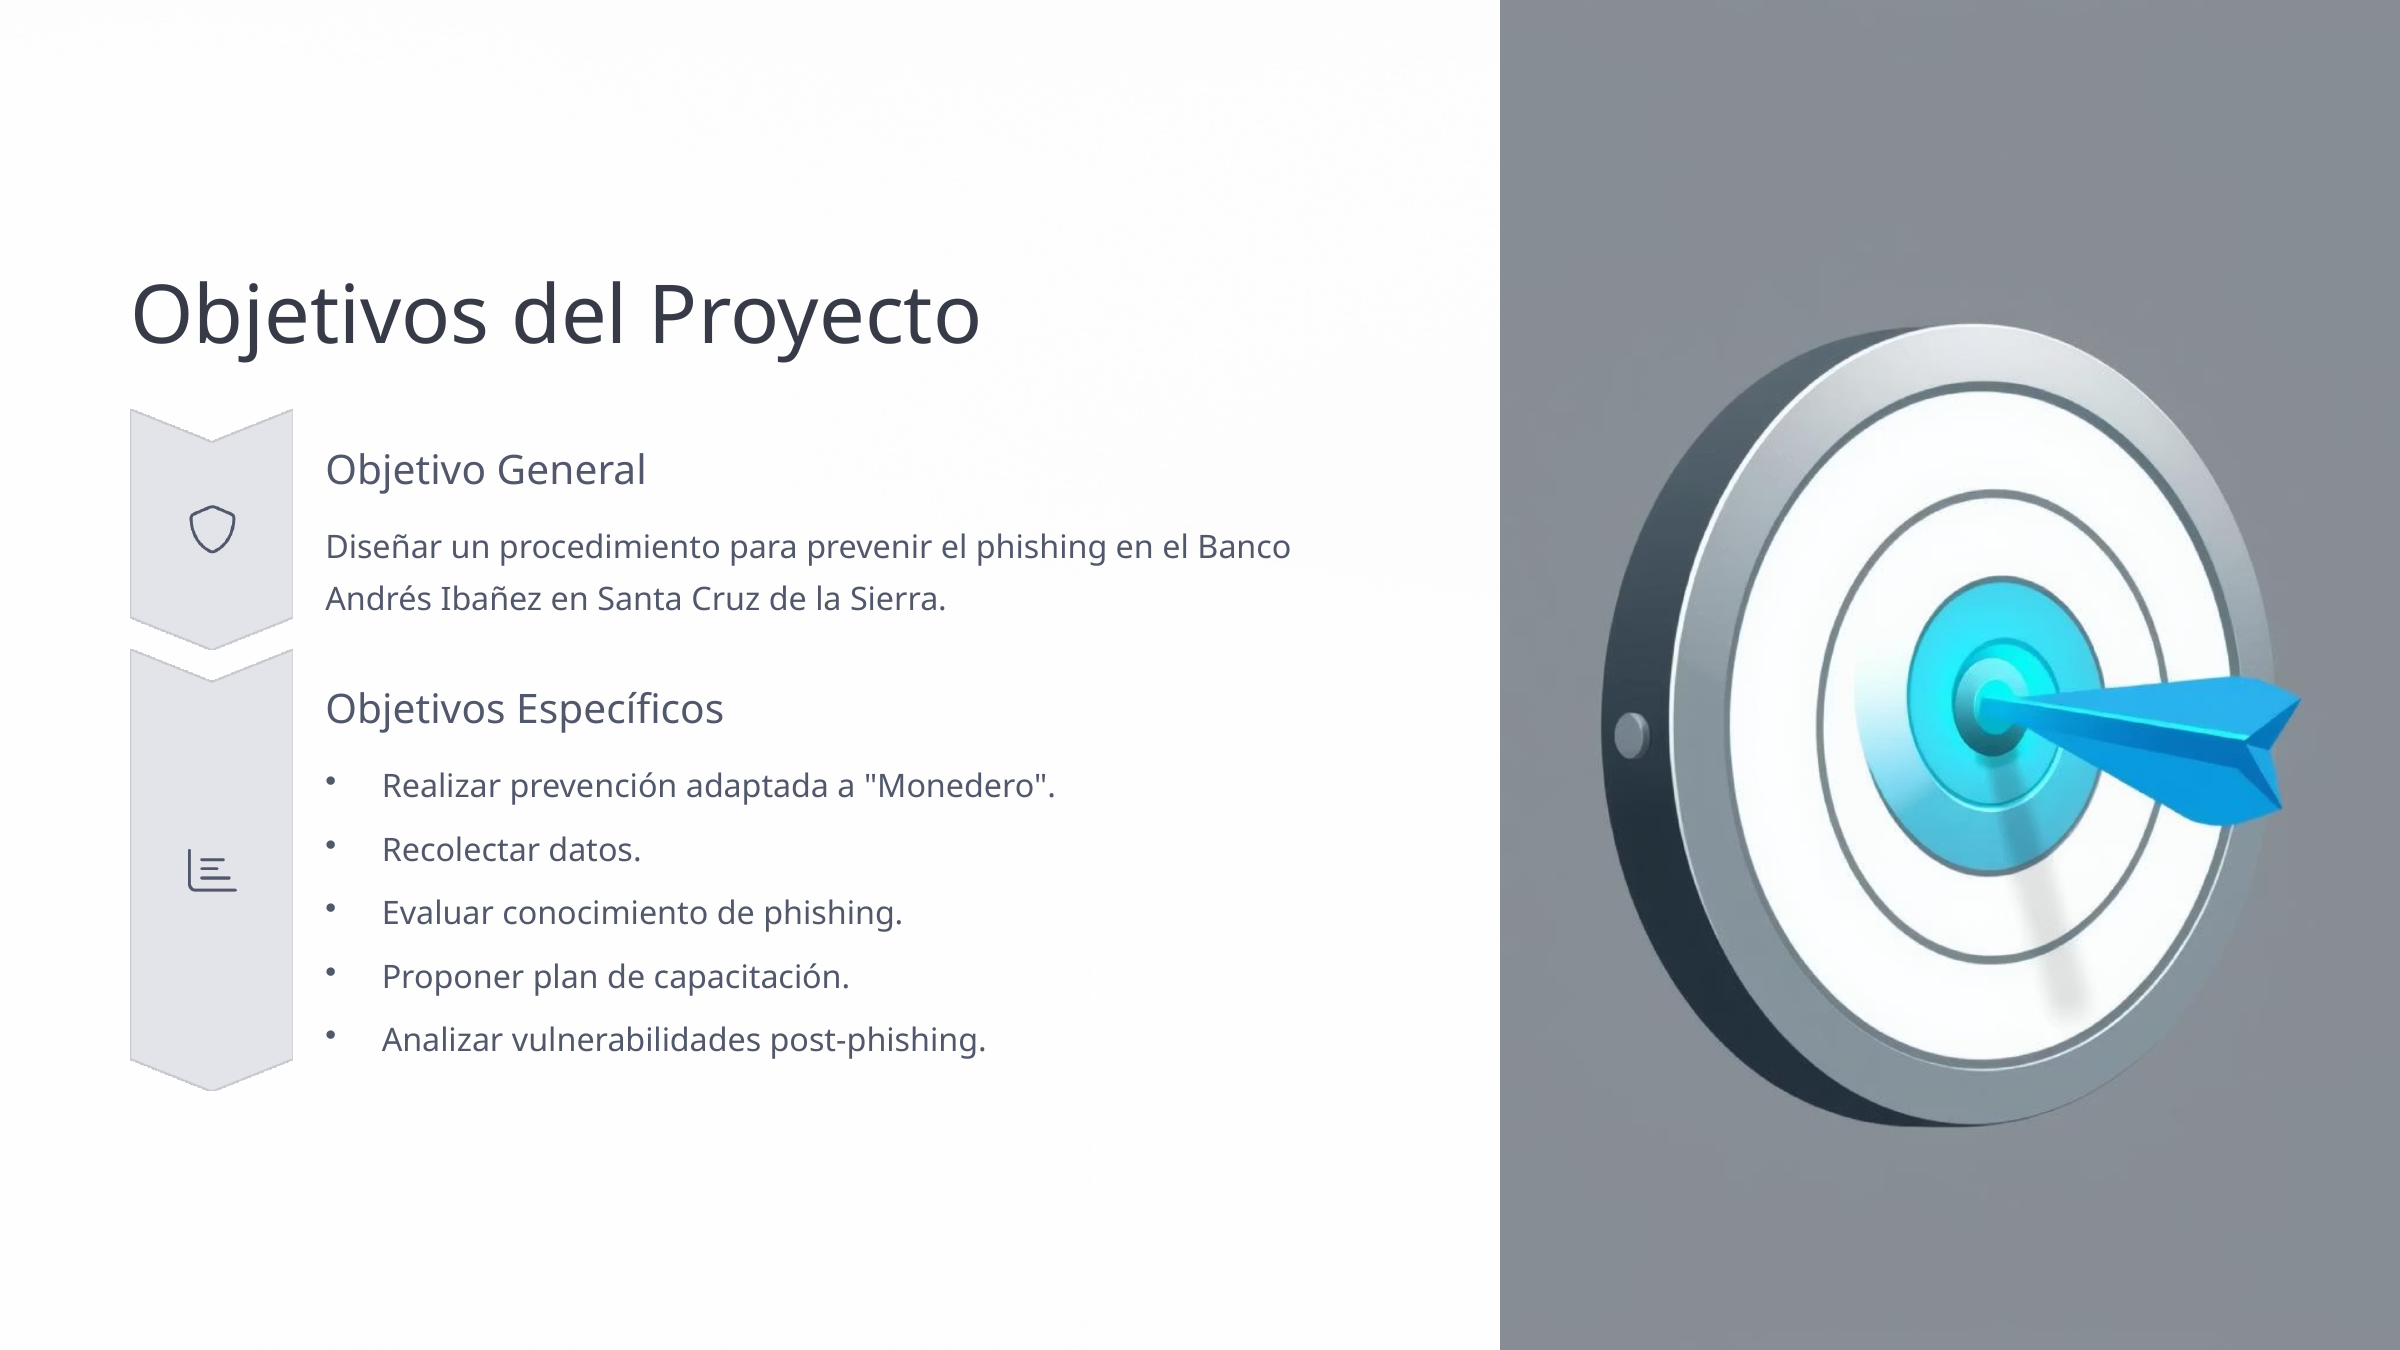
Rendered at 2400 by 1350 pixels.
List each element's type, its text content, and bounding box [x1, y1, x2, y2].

picture [1499, 0, 2400, 1350]
text_box Objetivo General [325, 442, 733, 493]
text_box Objetivos del Proyecto [130, 259, 1005, 361]
text_box Objetivos Específicos [325, 681, 745, 733]
text_box Recolectar datos. [325, 815, 1370, 868]
text_box Analizar vulnerabilidades post-phishing. [325, 1006, 1370, 1059]
text_box Realizar prevención adaptada a "Monedero". [325, 752, 1370, 805]
text_box Proponer plan de capacitación. [325, 942, 1370, 995]
text_box Diseñar un procedimiento para prevenir el phishing en el Banco Andrés Ibañez en Santa Cruz de la Sierra. [325, 512, 1370, 617]
text_box Evaluar conocimiento de phishing. [325, 879, 1370, 932]
picture [130, 409, 293, 1091]
